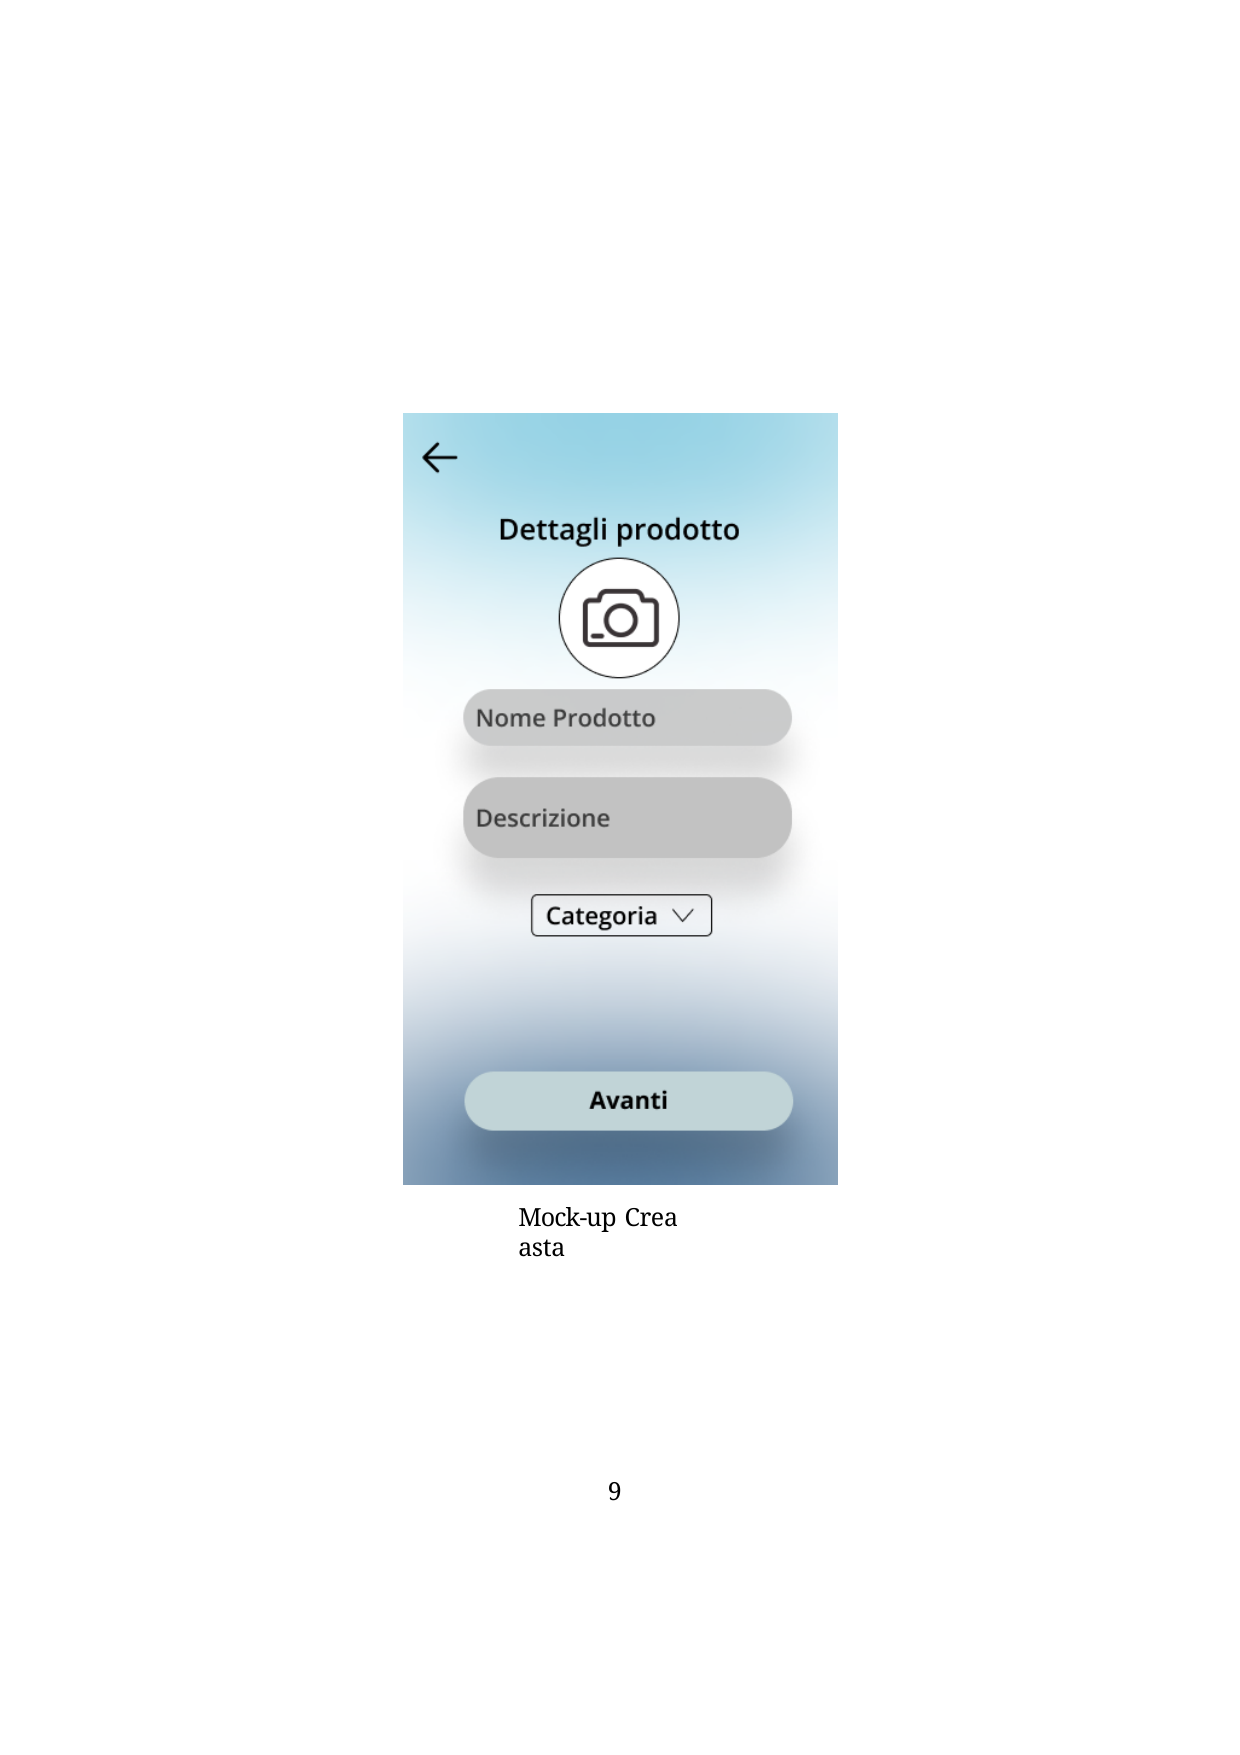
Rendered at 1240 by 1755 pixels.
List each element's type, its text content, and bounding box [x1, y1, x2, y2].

slide_number 30 [601, 1474, 639, 1755]
text_box Mock-up Crea asta [516, 1199, 724, 1262]
picture [402, 412, 838, 1185]
